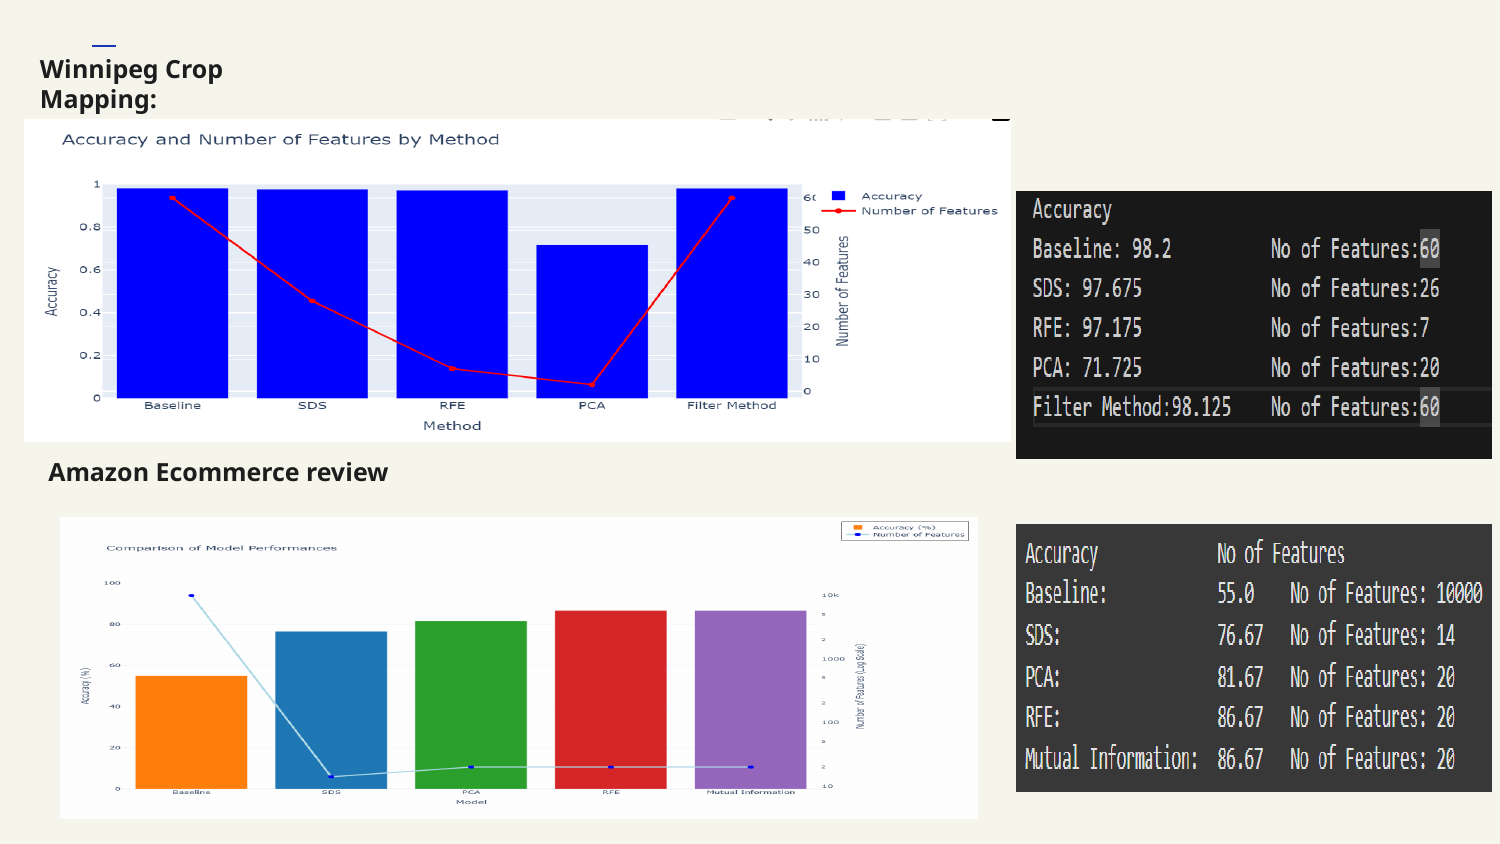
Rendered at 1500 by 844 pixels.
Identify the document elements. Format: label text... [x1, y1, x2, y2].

text_box Winnipeg Crop Mapping: [24, 38, 360, 83]
picture [1015, 191, 1492, 460]
picture [1015, 524, 1492, 793]
picture [24, 119, 1011, 443]
picture [59, 517, 978, 819]
text_box Amazon Ecommerce review [33, 449, 553, 493]
